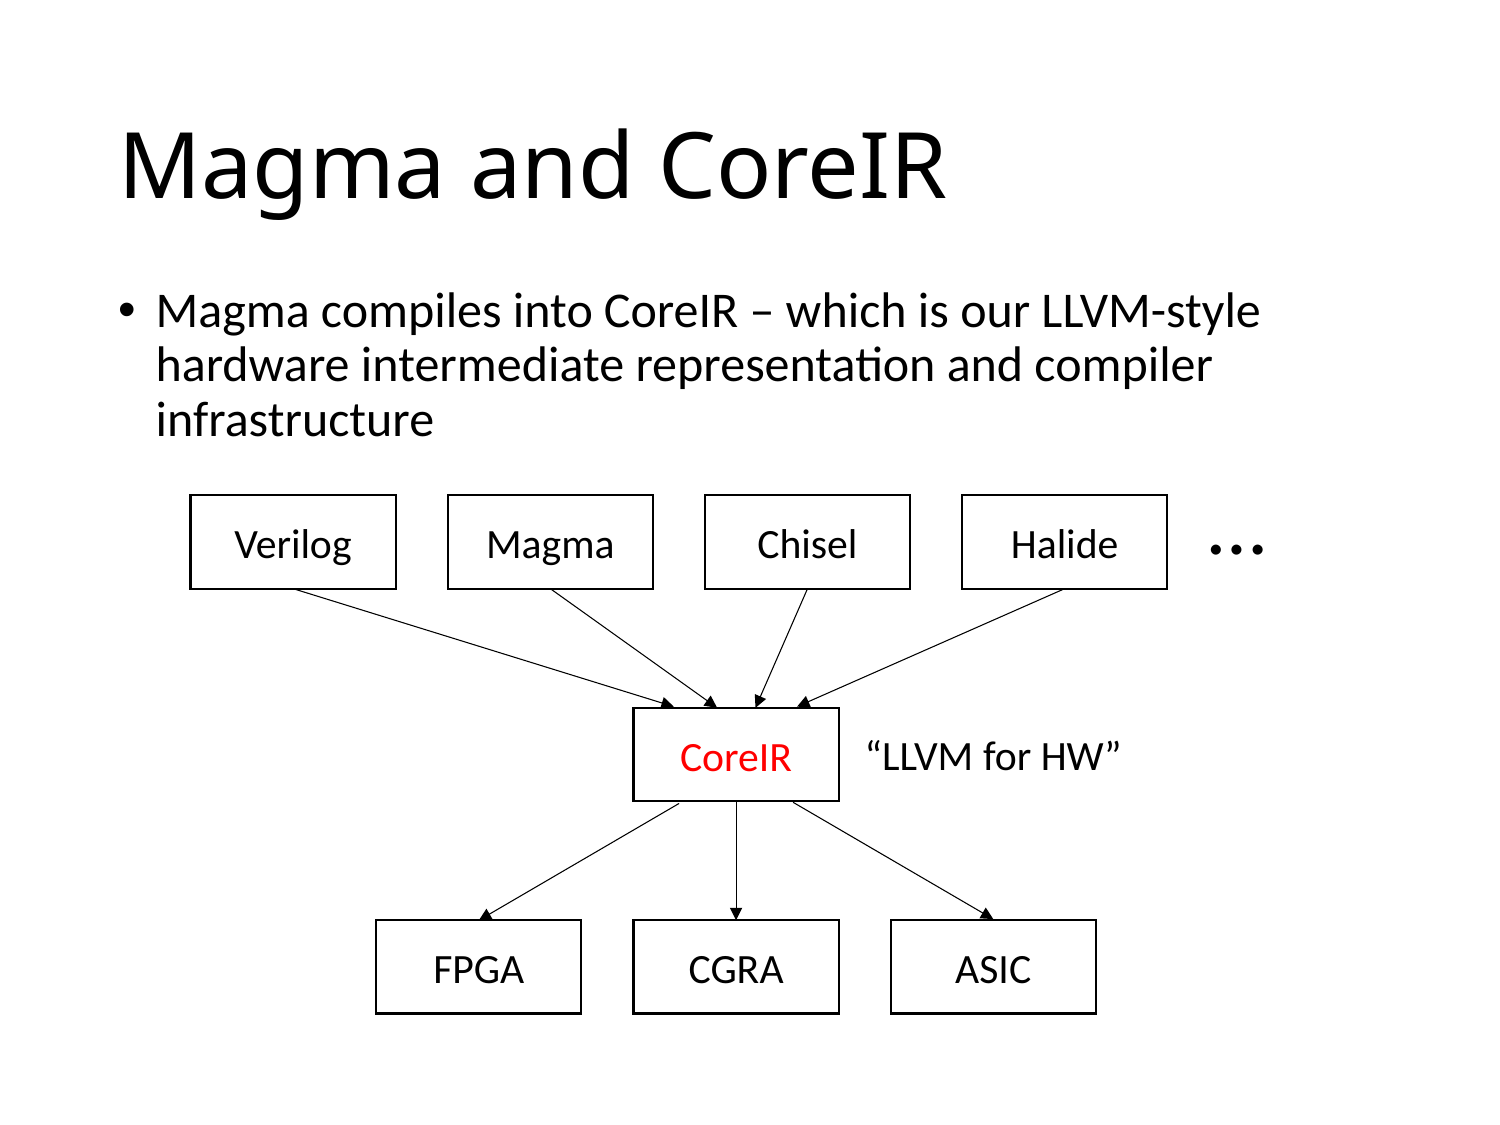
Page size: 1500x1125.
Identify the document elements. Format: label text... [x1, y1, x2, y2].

list Magma compiles into CoreIR – which is our LLVM-style hardware intermediate representation and compiler infrastructure [103, 277, 1397, 1014]
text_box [293, 588, 550, 707]
text_box CoreIR [632, 707, 840, 802]
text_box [797, 588, 1065, 707]
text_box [550, 588, 718, 708]
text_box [793, 802, 994, 920]
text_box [376, 920, 1096, 1014]
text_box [190, 463, 1282, 589]
title Magma and CoreIR [103, 59, 1397, 277]
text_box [755, 588, 808, 708]
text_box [478, 803, 680, 921]
text_box “LLVM for HW” [849, 721, 1137, 787]
